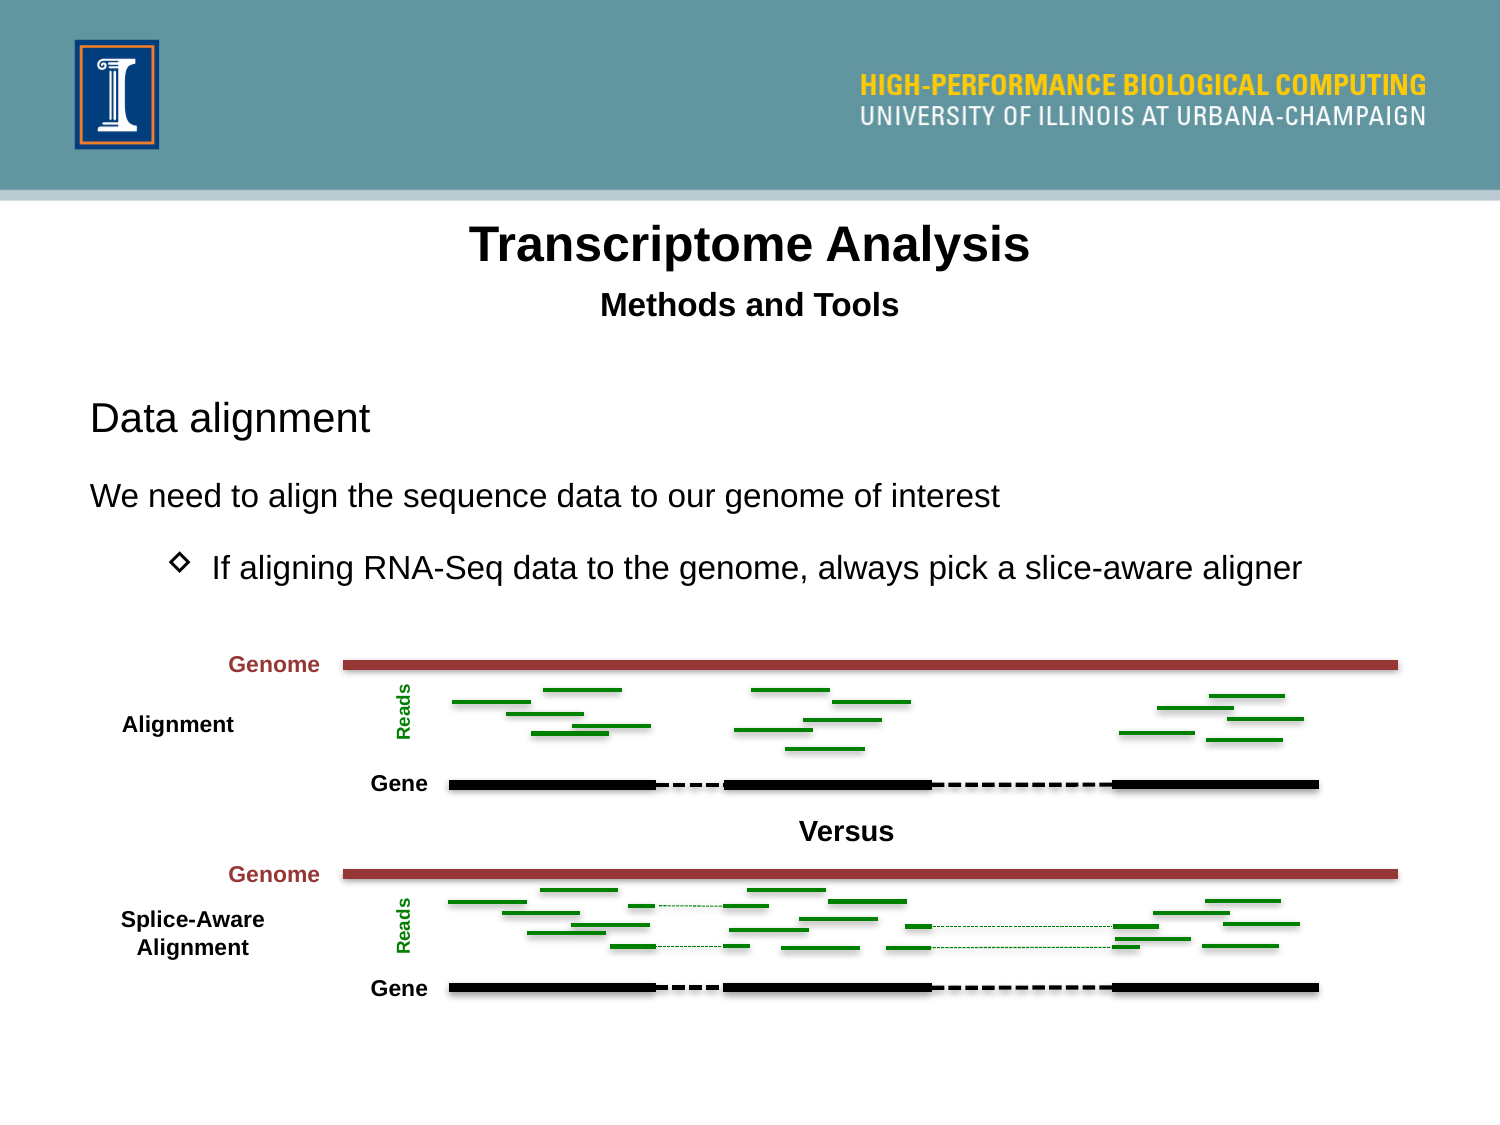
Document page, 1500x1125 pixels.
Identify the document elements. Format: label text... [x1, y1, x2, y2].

text_box Transcriptome Analysis Methods and Tools [74, 213, 1425, 303]
picture [0, 0, 1500, 1125]
text_box Data alignment We need to align the sequence data to our genome of interest If aligning RNA-Seq data to the genome, always pick a slice-aware aligner [74, 373, 1425, 594]
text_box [104, 642, 1399, 1009]
